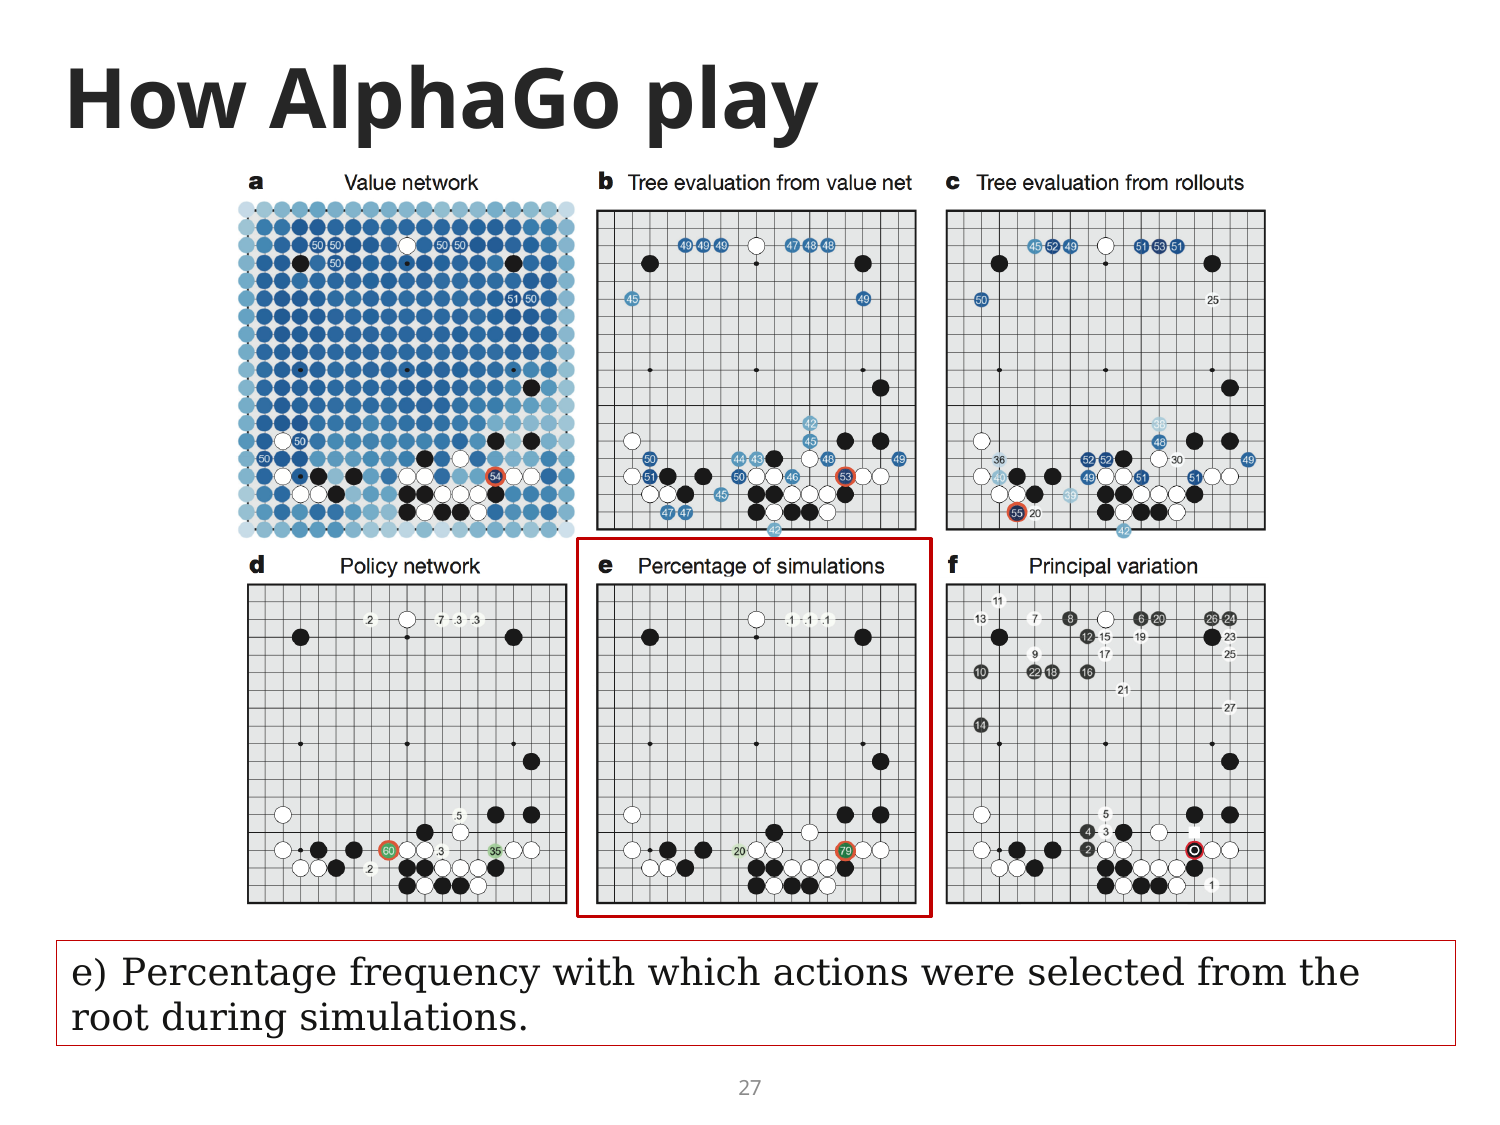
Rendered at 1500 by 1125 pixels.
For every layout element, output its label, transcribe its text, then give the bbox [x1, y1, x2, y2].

title How AlphaGo play [48, 41, 1456, 149]
slide_number 27 [575, 1058, 925, 1119]
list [223, 162, 1277, 919]
text_box e) Percentage frequency with which actions were selected from the root during simulations. [56, 940, 1456, 1046]
